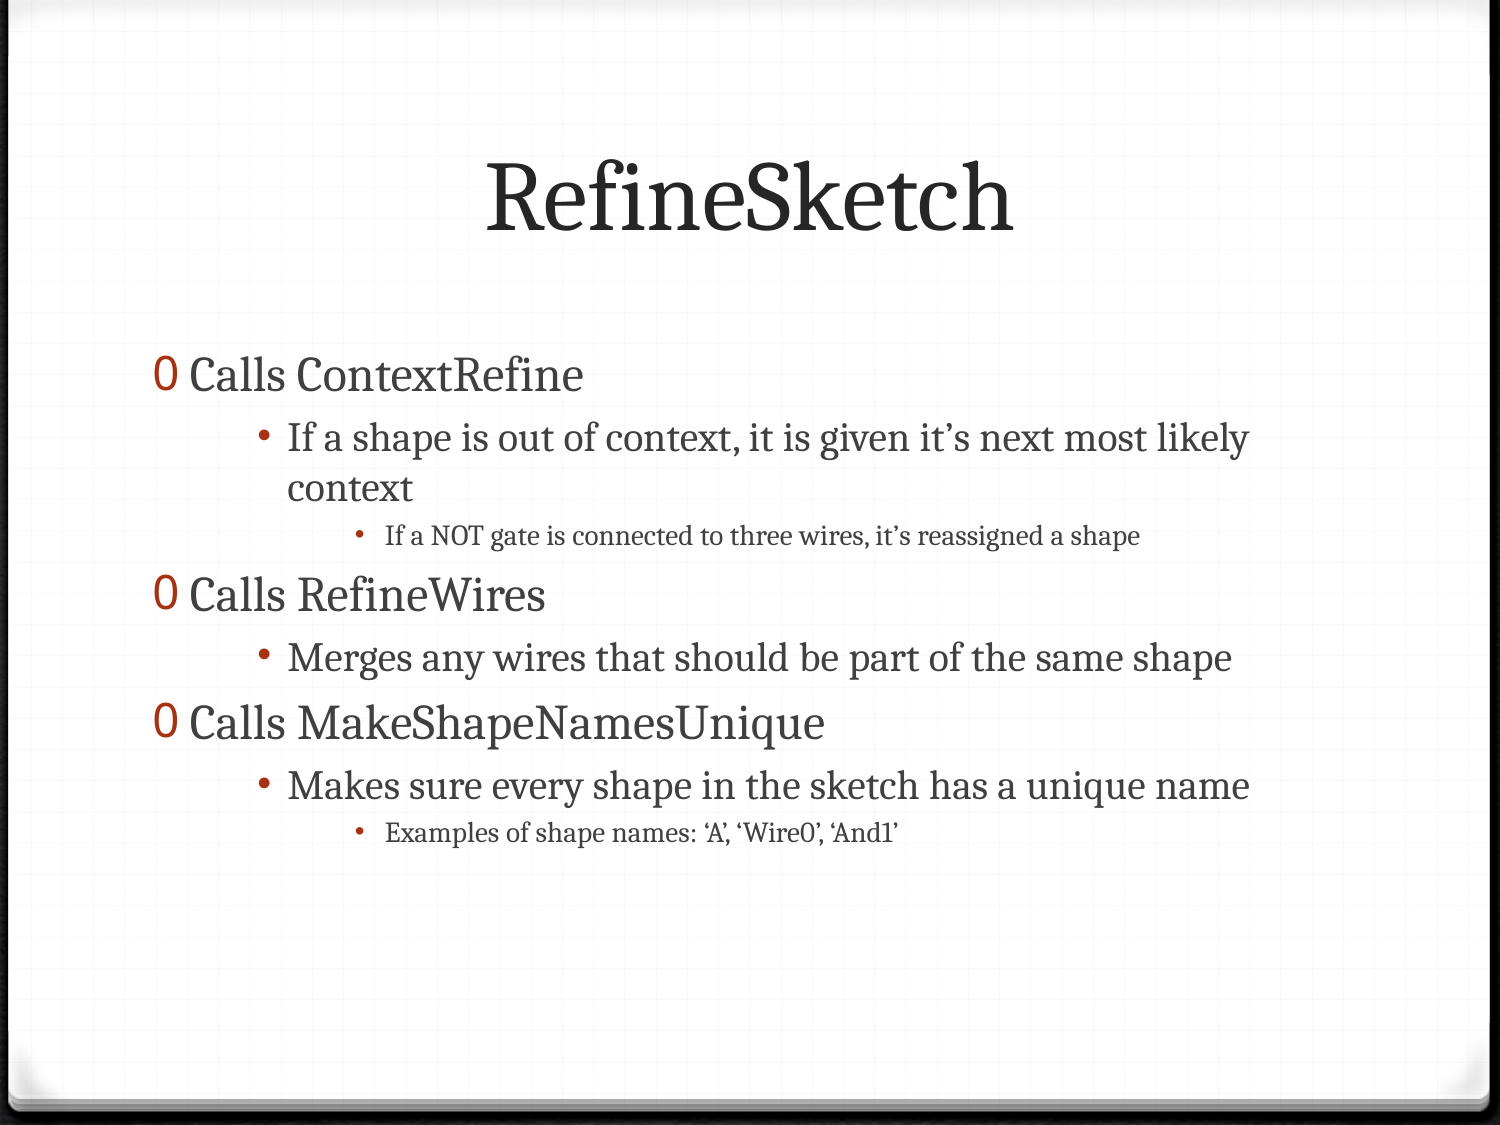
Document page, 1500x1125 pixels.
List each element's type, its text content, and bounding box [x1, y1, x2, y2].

title RefineSketch [90, 71, 1410, 309]
picture [0, 0, 1500, 1125]
list Calls ContextRefine If a shape is out of context, it is given it’s next most likely context If a NOT gate is connected to three wires, it’s reassigned a shape Calls RefineWires Merges any wires that should be part of the same shape Calls MakeShapeNamesUnique Makes sure every shape in the sketch has a unique name Examples of shape names: ‘A’, ‘Wire0’, ‘And1’ [137, 334, 1363, 983]
